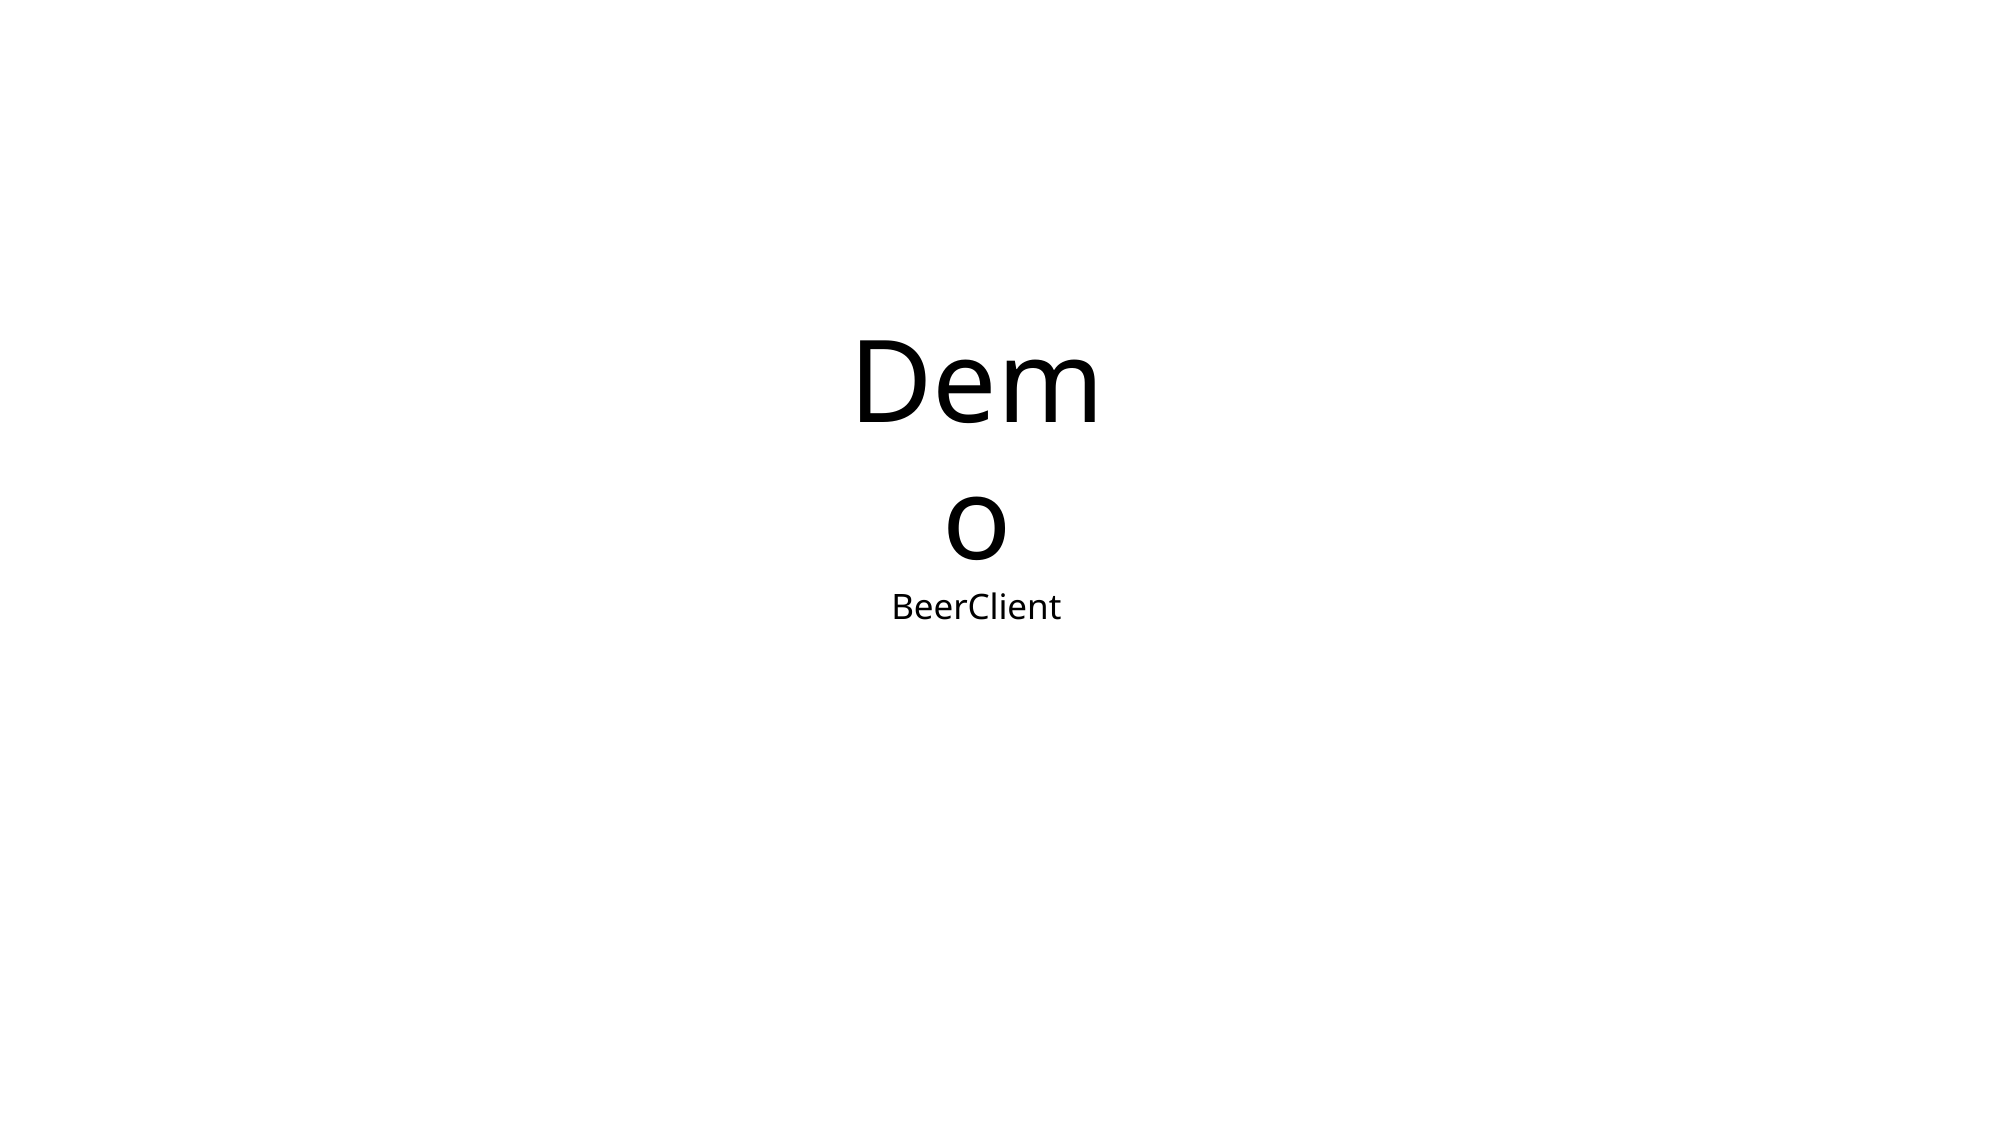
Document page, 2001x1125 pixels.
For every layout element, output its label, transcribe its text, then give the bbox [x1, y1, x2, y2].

title Demo BeerClient [822, 307, 1131, 627]
